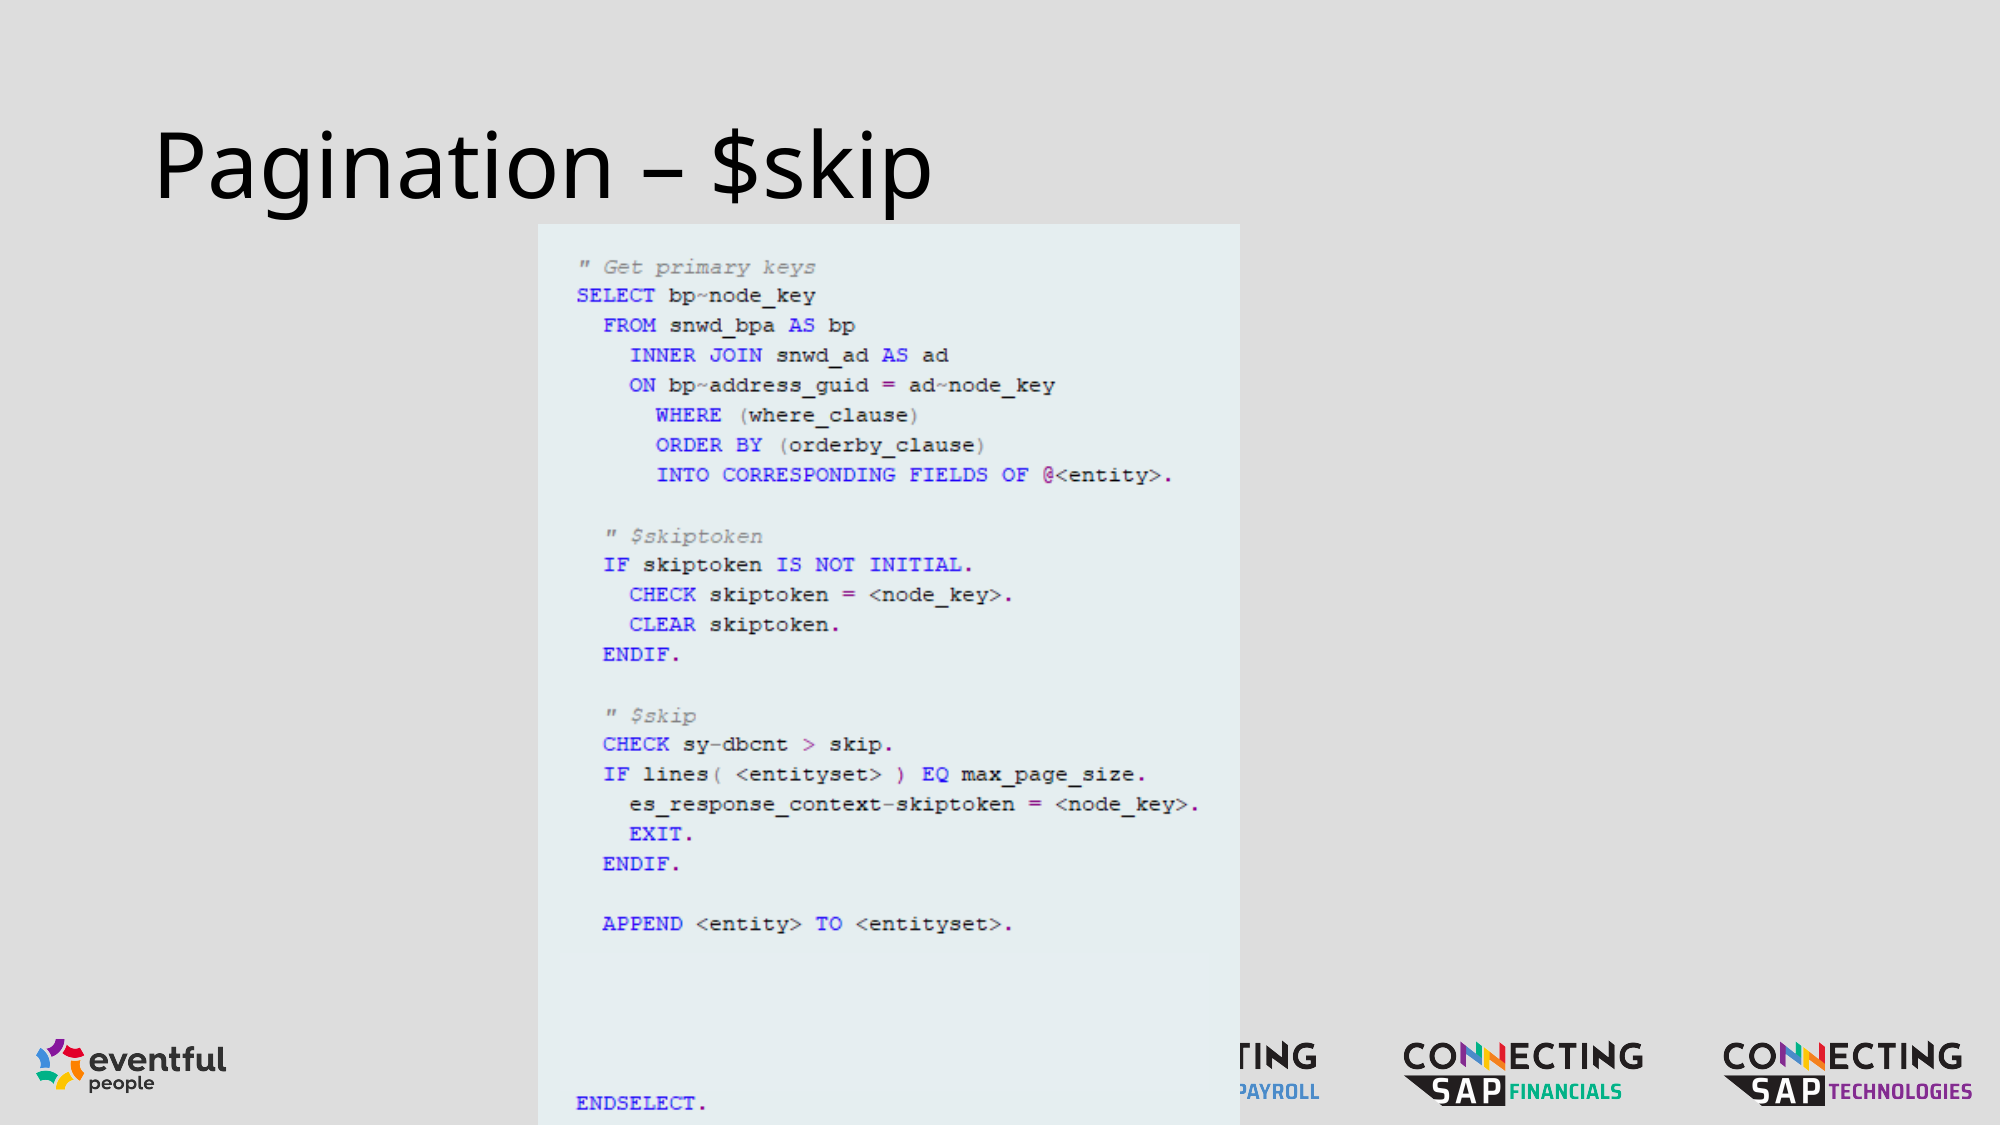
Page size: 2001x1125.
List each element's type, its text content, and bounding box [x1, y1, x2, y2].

picture [1370, 1020, 1676, 1125]
picture [17, 1020, 245, 1112]
picture [538, 224, 1351, 1125]
picture [1695, 1020, 2000, 1125]
title Pagination – $skip [137, 59, 1863, 278]
